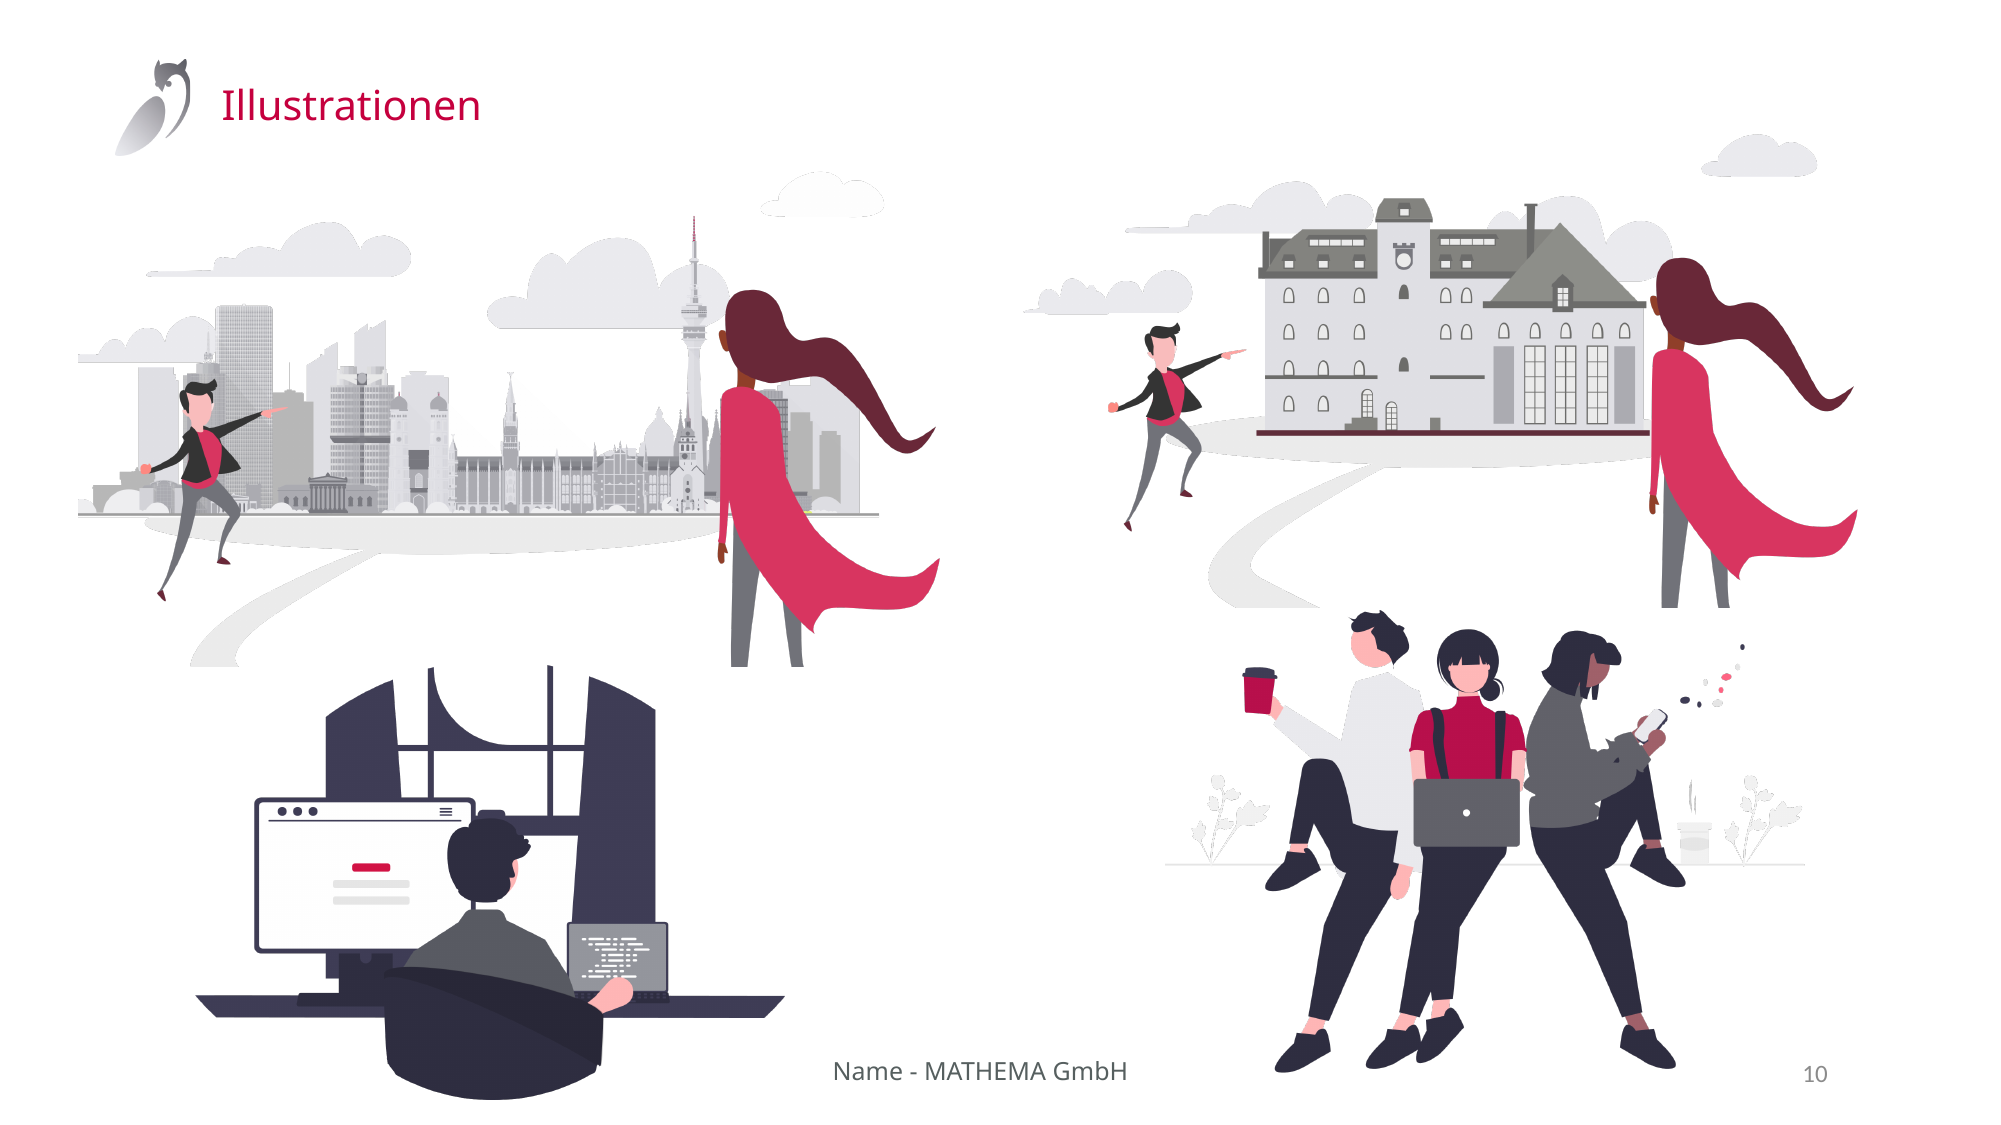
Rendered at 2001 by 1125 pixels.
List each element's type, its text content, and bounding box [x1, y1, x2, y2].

picture [1165, 610, 1805, 1073]
footer Name - MATHEMA GmbH [643, 1042, 1319, 1103]
picture [999, 20, 1880, 609]
title Illustrationen [206, 77, 986, 138]
picture [77, 104, 962, 1100]
slide_number 10 [1393, 1042, 1844, 1103]
